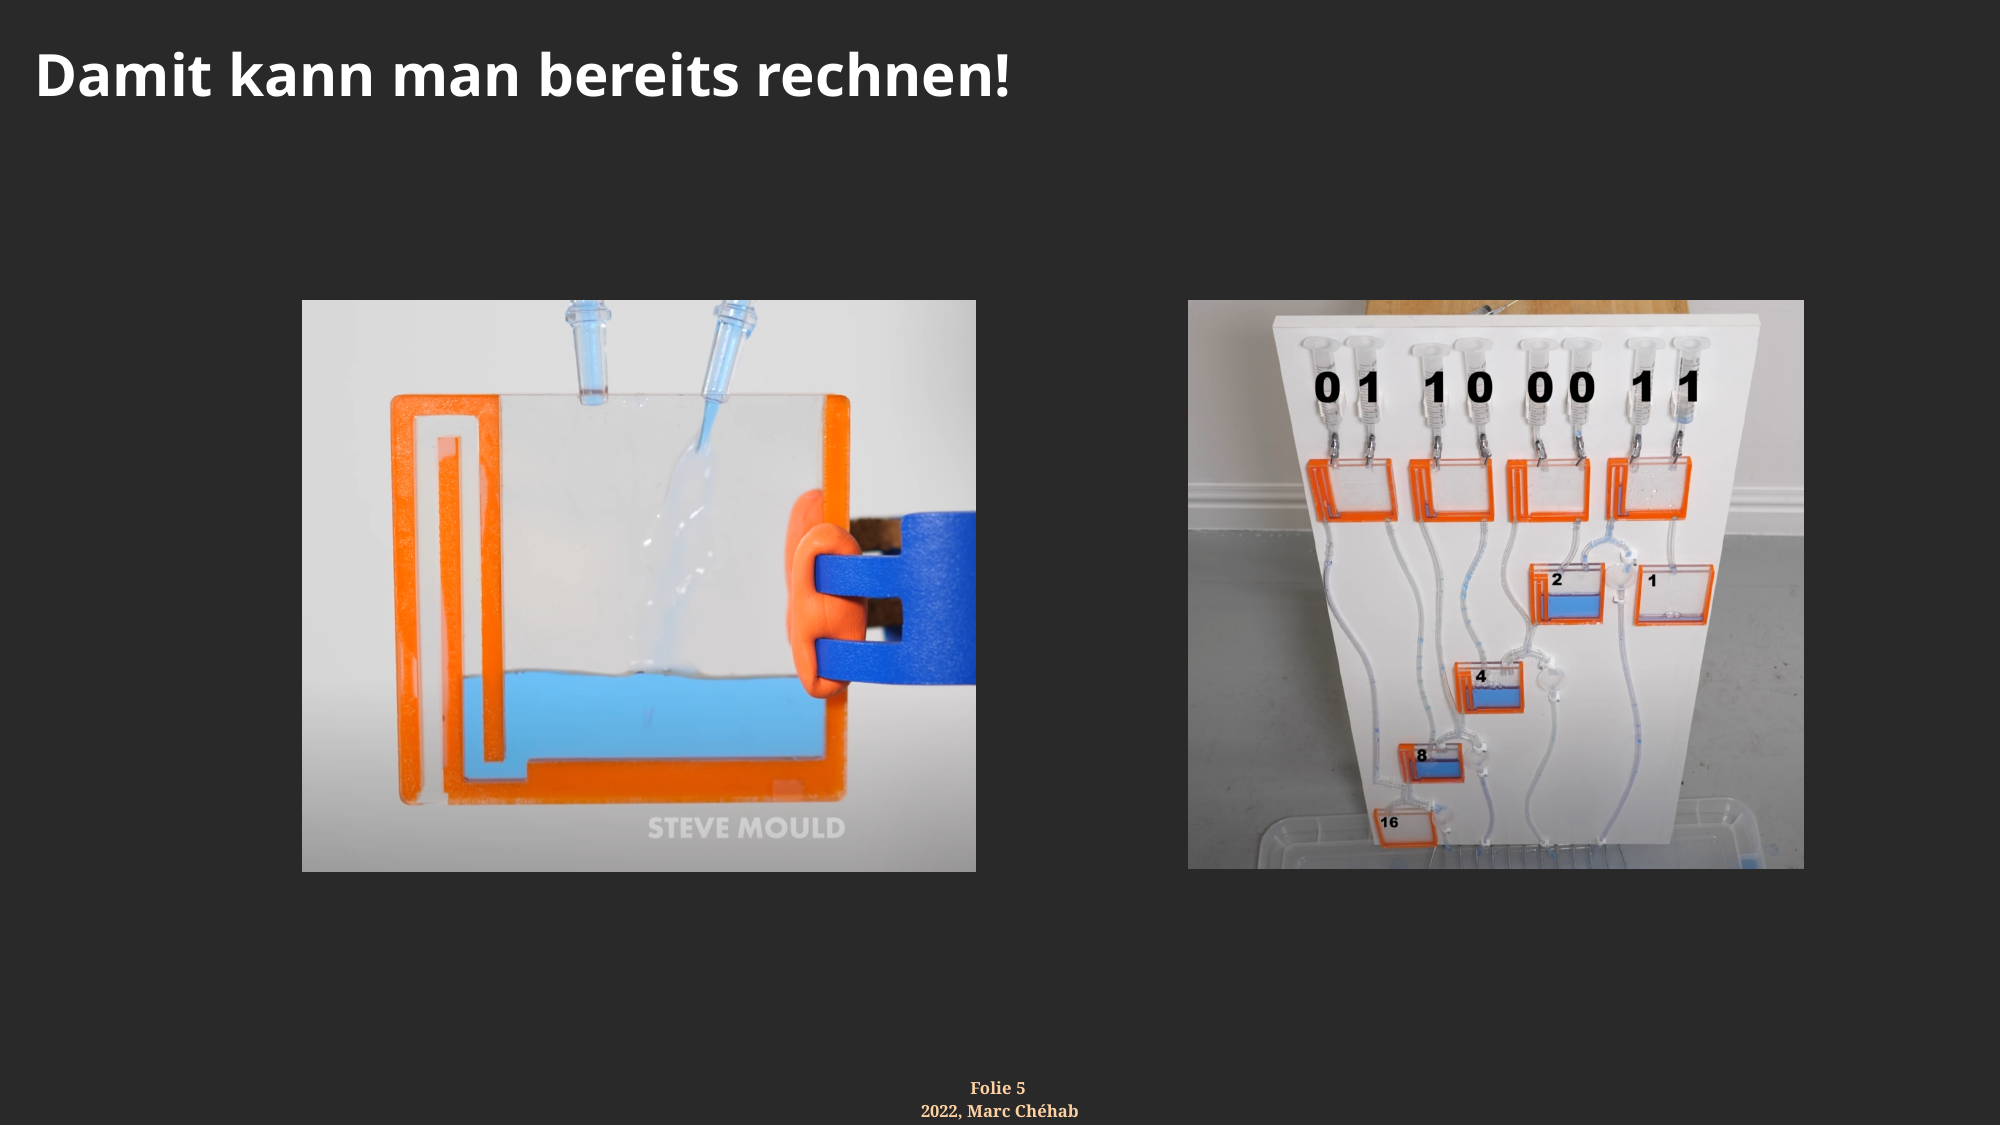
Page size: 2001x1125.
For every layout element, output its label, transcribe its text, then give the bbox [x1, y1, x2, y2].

title Damit kann man bereits rechnen! [34, 39, 1151, 106]
picture [302, 299, 976, 872]
picture [1188, 299, 1804, 869]
